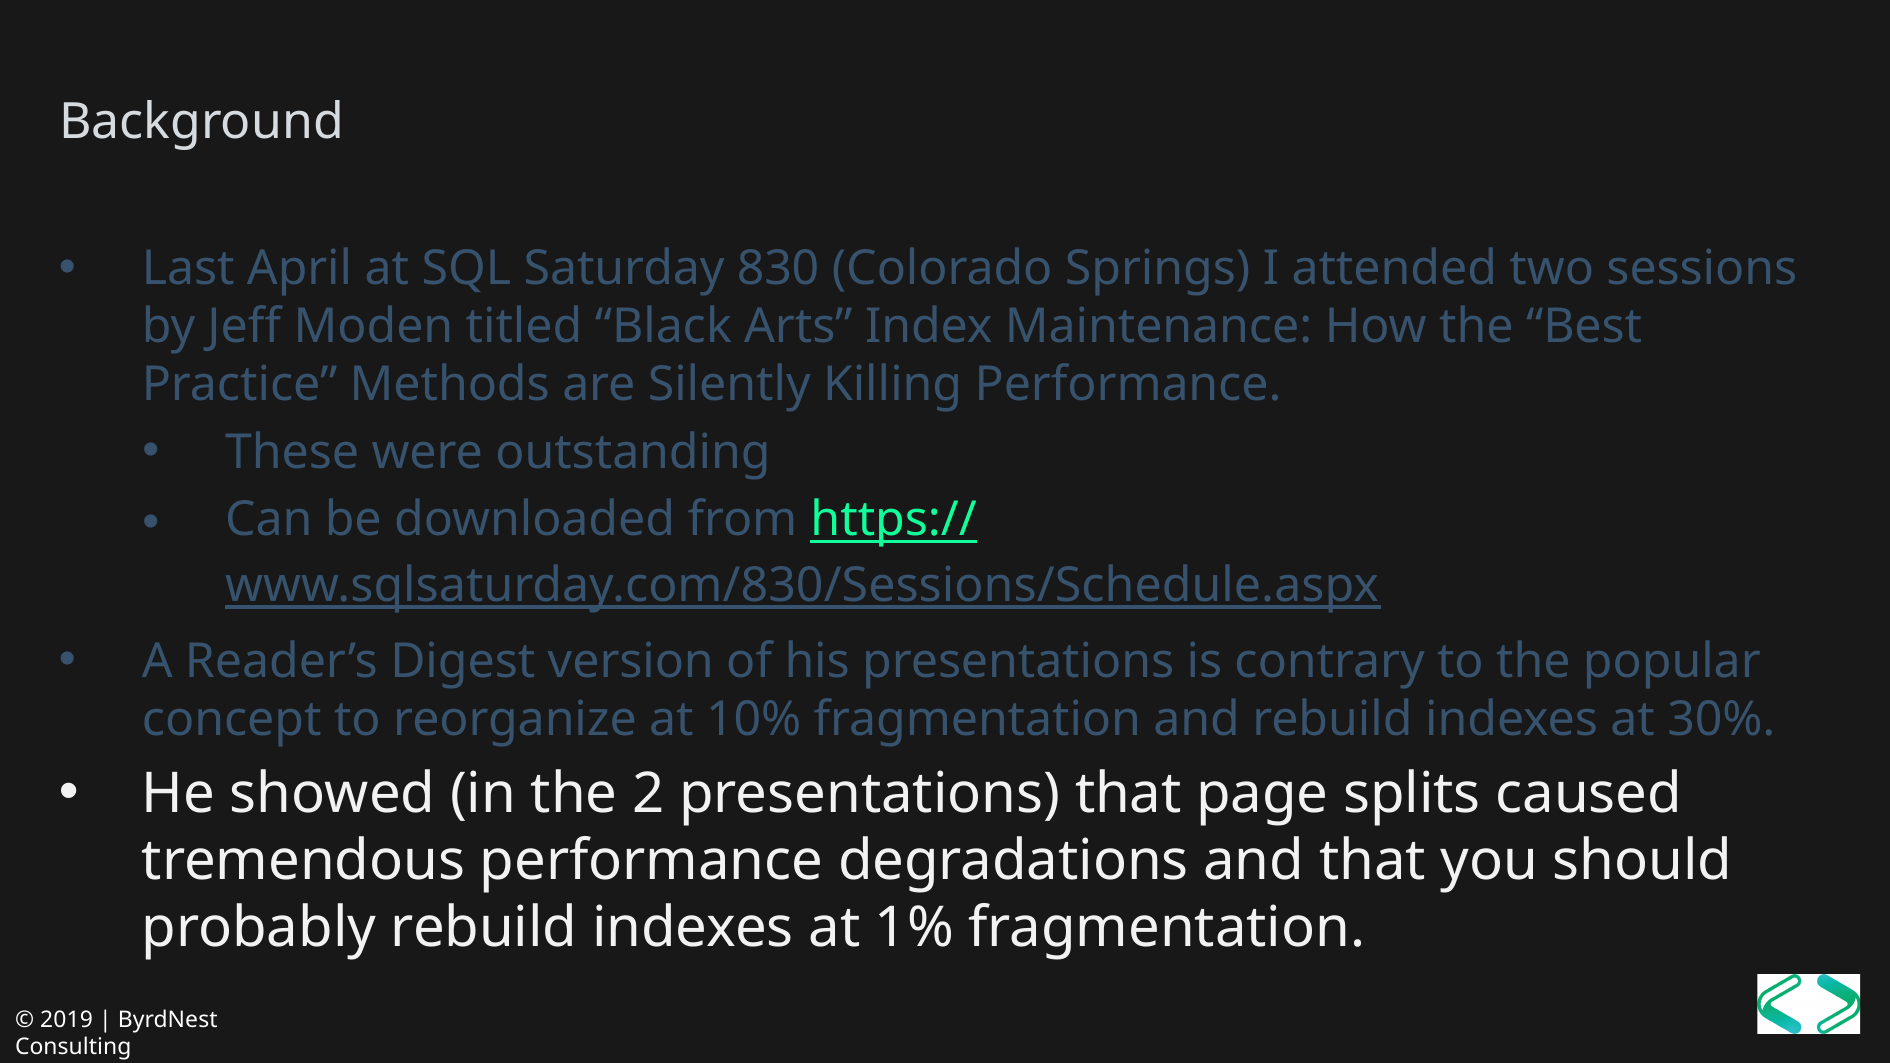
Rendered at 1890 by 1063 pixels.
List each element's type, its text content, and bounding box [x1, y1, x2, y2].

list Last April at SQL Saturday 830 (Colorado Springs) I attended two sessions by Jeff Moden titled “Black Arts” Index Maintenance: How the “Best Practice” Methods are Silently Killing Performance. These were outstanding Can be downloaded from https://www.sqlsaturday.com/830/Sessions/Schedule.aspx A Reader’s Digest version of his presentations is contrary to the popular concept to reorganize at 10% fragmentation and rebuild indexes at 30%. He showed (in the 2 presentations) that page splits caused tremendous performance degradations and that you should probably rebuild indexes at 1% fragmentation. [59, 236, 1831, 1004]
text_box © 2019 | ByrdNest Consulting [0, 1001, 337, 1062]
title Background [59, 59, 1831, 178]
